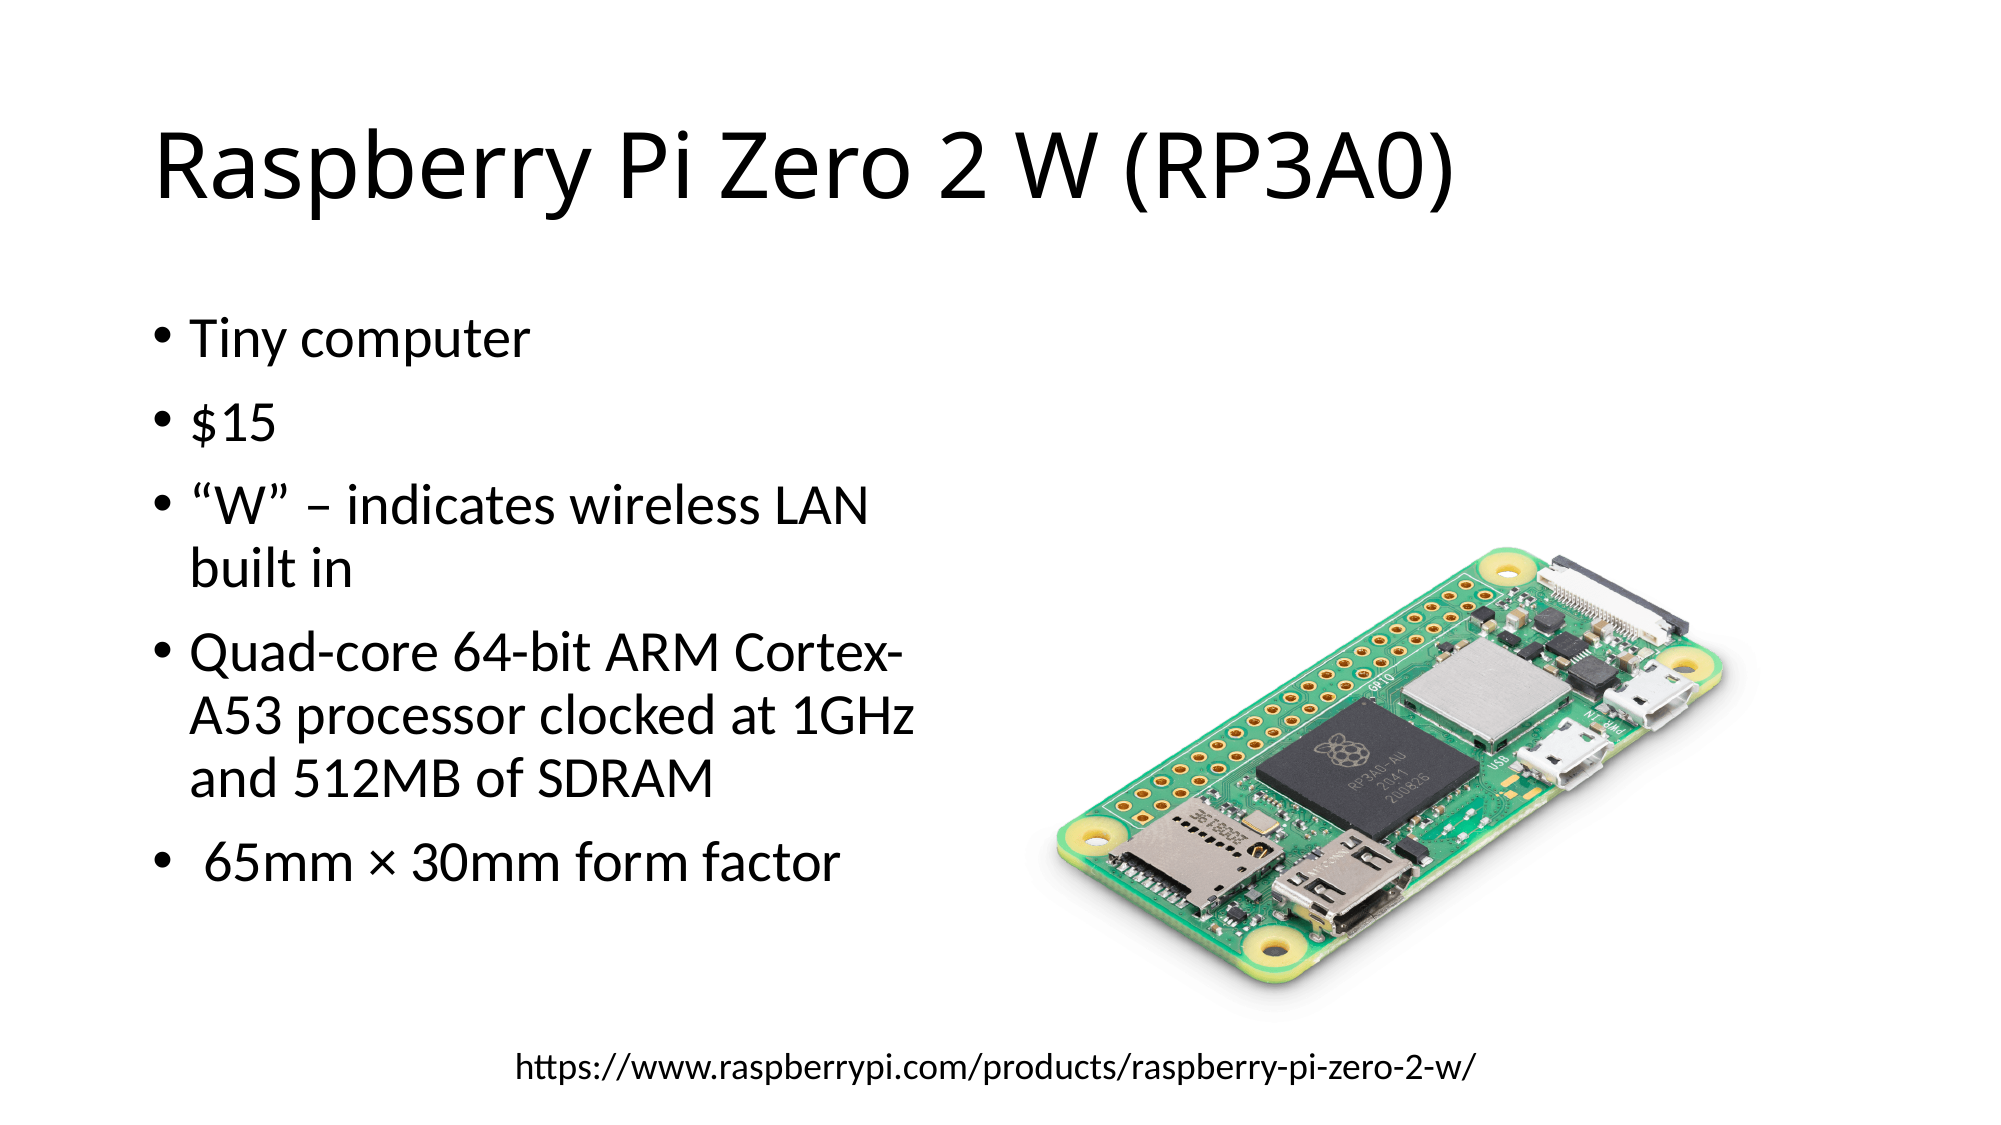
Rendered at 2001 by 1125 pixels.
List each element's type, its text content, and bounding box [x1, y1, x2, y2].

list Tiny computer $15 “W” – indicates wireless LAN built in Quad-core 64-bit ARM Cortex-A53 processor clocked at 1GHz and 512MB of SDRAM 65mm × 30mm form factor [137, 299, 988, 1014]
text_box https://www.raspberrypi.com/products/raspberry-pi-zero-2-w/ [500, 1034, 1500, 1095]
title Raspberry Pi Zero 2 W (RP3A0) [137, 59, 1863, 278]
picture [1001, 514, 1783, 1035]
